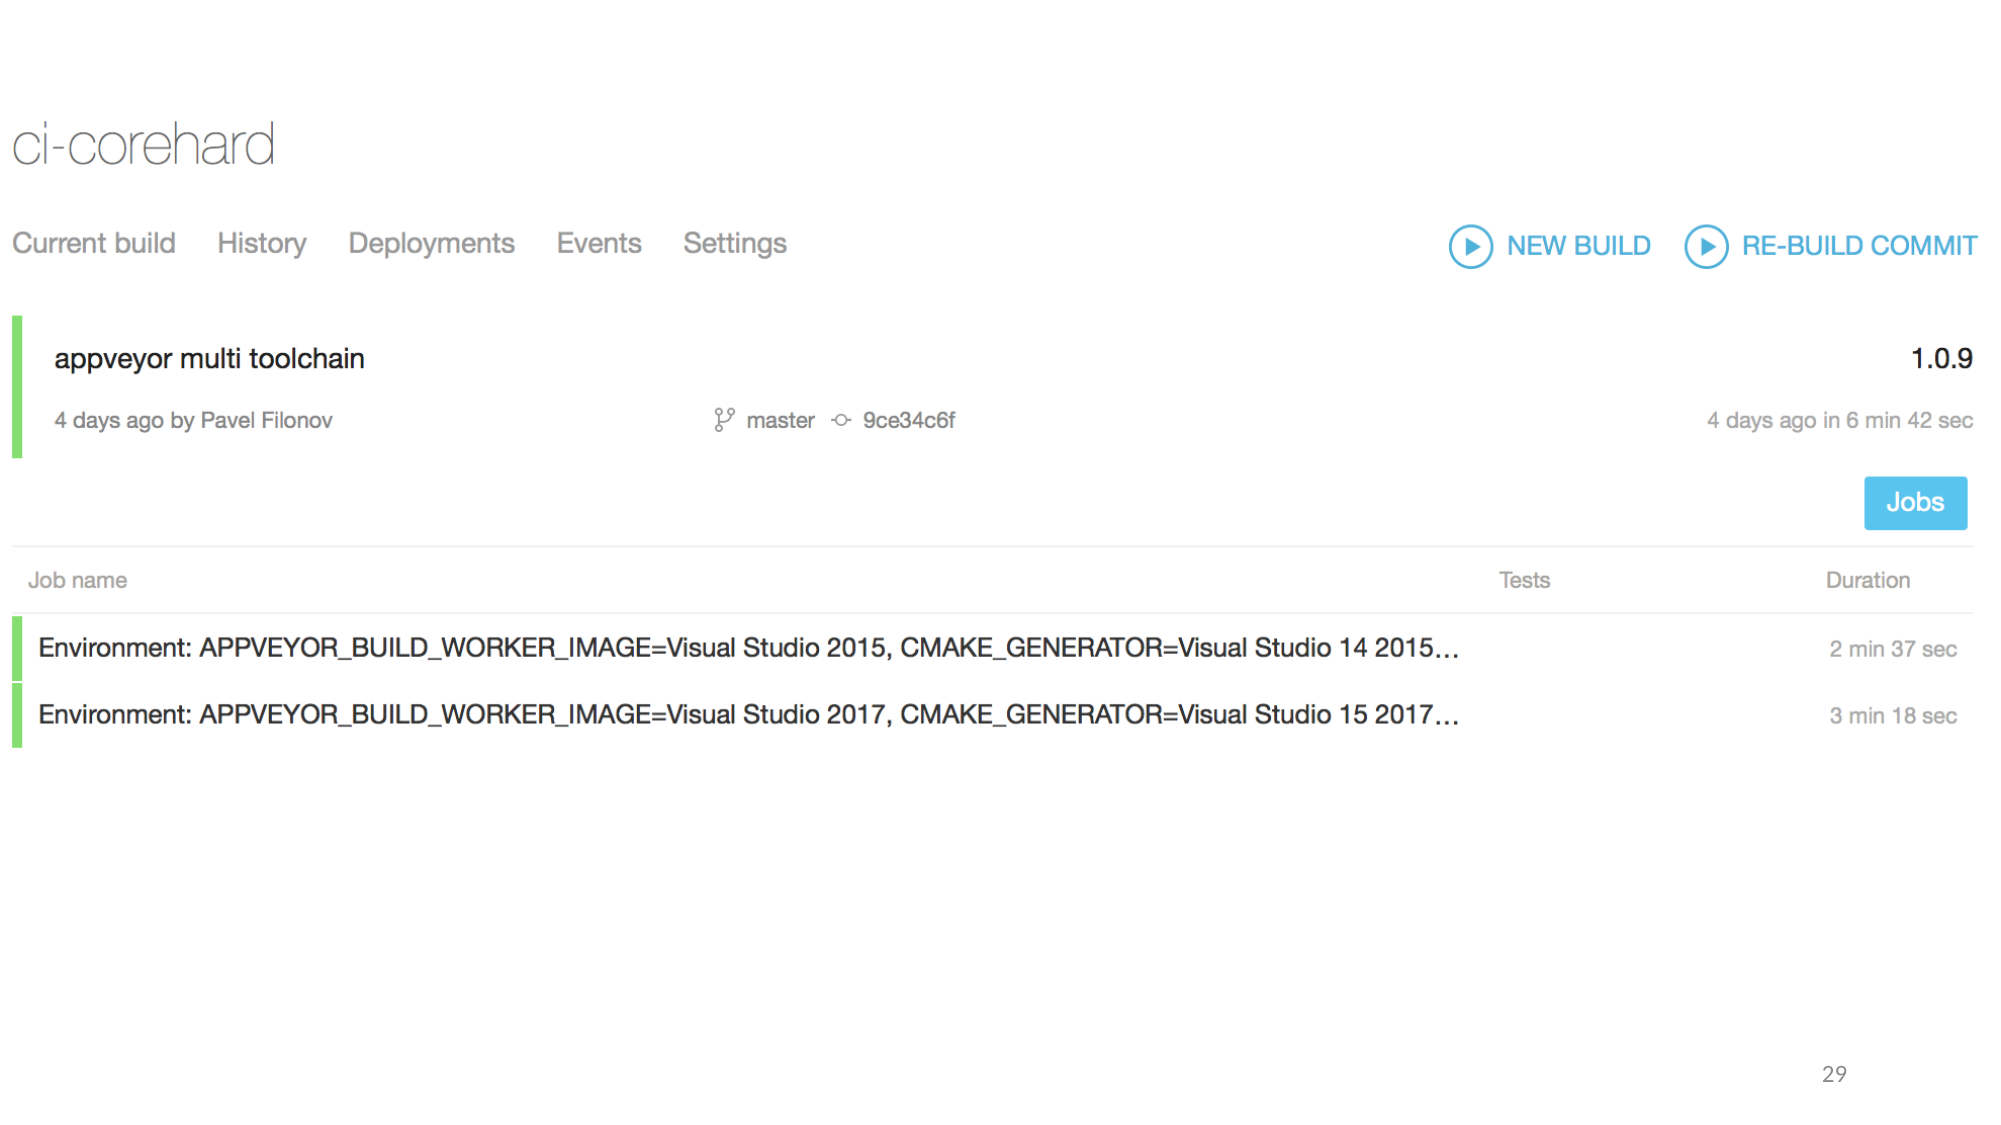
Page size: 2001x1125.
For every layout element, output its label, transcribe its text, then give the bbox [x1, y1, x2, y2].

slide_number 29 [1412, 1042, 1863, 1103]
picture [0, 101, 2000, 763]
